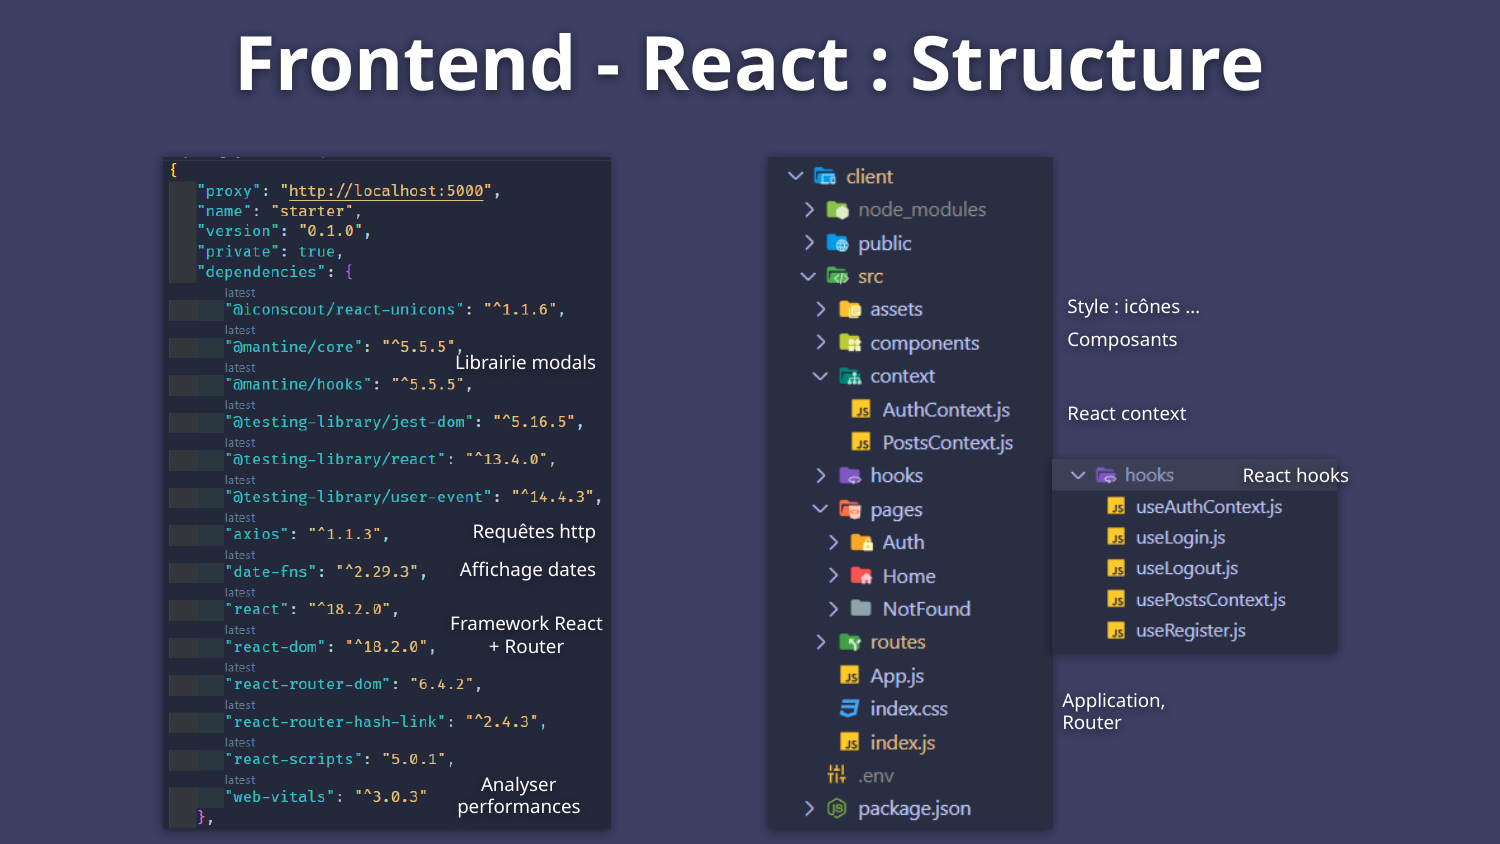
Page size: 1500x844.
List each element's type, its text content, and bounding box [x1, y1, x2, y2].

picture [163, 156, 612, 830]
text_box React hooks [1227, 456, 1412, 495]
text_box Frontend - React : Structure [0, 0, 1500, 122]
text_box Composants [1057, 334, 1237, 358]
text_box Application, Router [1057, 691, 1232, 730]
text_box Style : icônes … [1057, 286, 1237, 326]
text_box React context [1057, 393, 1237, 432]
picture [768, 156, 1337, 830]
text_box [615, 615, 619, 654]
